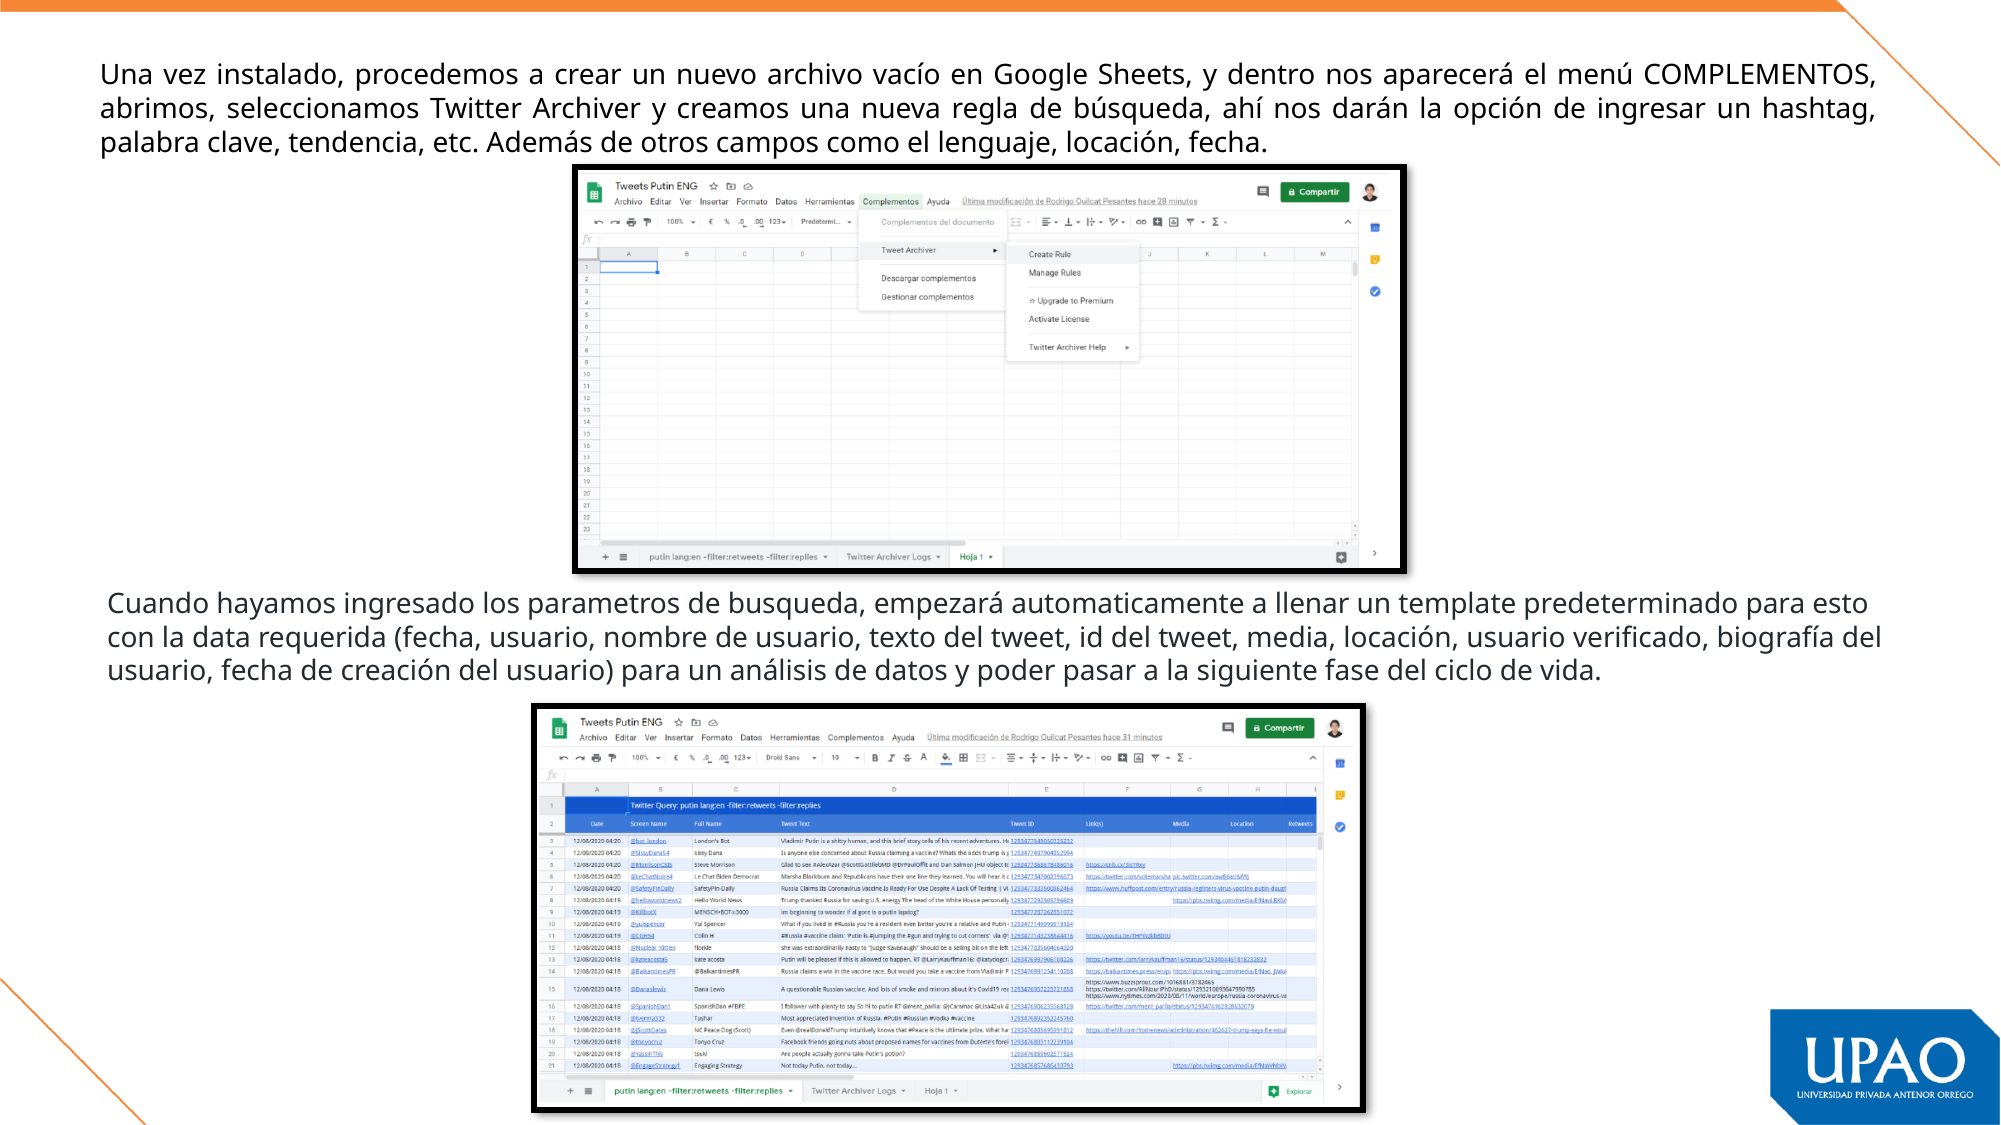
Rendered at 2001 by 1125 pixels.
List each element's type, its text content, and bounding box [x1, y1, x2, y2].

picture [537, 709, 1360, 1107]
text_box Una vez instalado, procedemos a crear un nuevo archivo vacío en Google Sheets, y dentro nos aparecerá el menú COMPLEMENTOS, abrimos, seleccionamos Twitter Archiver y creamos una nueva regla de búsqueda, ahí nos darán la opción de ingresar un hashtag, palabra clave, tendencia, etc. Además de otros campos como el lenguaje, locación, fecha. [85, 49, 1894, 165]
picture [1770, 1009, 2000, 1125]
picture [578, 170, 1401, 568]
picture [0, 0, 2000, 167]
picture [0, 977, 147, 1125]
text_box Cuando hayamos ingresado los parametros de busqueda, empezará automaticamente a llenar un template predeterminado para esto con la data requerida (fecha, usuario, nombre de usuario, texto del tweet, id del tweet, media, locación, usuario verificado, biografía del usuario, fecha de creación del usuario) para un análisis de datos y poder pasar a la siguiente fase del ciclo de vida. [92, 577, 1901, 694]
